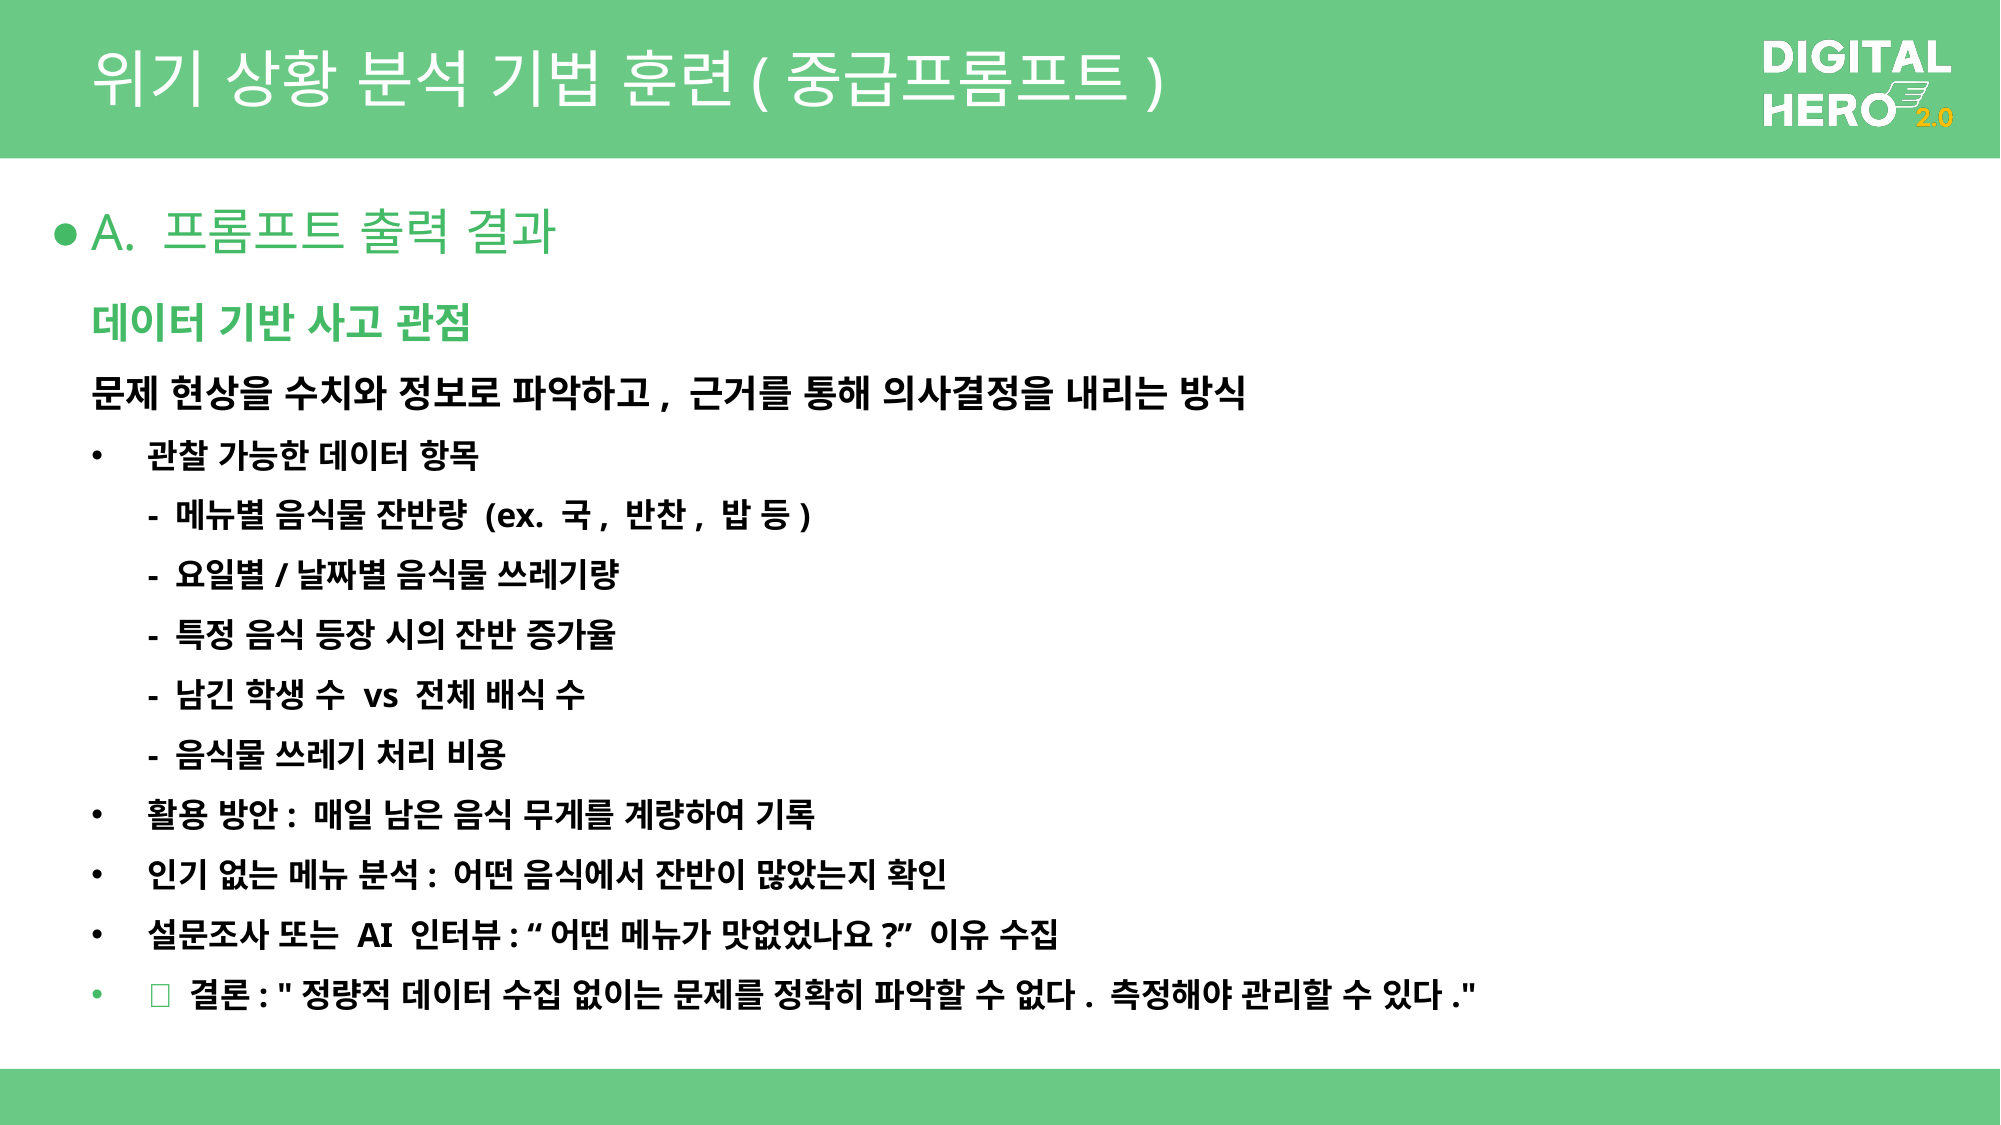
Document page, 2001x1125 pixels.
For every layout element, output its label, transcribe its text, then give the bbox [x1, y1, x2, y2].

title 위기 상황 분석 기법 훈련(중급프롬프트) [76, 33, 1802, 132]
text_box [52, 221, 79, 248]
text_box A. 프롬프트 출력 결과 [76, 185, 1802, 284]
text_box 데이터 기반 사고 관점 문제 현상을 수치와 정보로 파악하고, 근거를 통해 의사결정을 내리는 방식 관찰 가능한 데이터 항목 - 메뉴별 음식물 잔반량 (ex. 국, 반찬, 밥 등) - 요일별/날짜별 음식물 쓰레기량 - 특정 음식 등장 시의 잔반 증가율 - 남긴 학생 수 vs 전체 배식 수 - 음식물 쓰레기 처리 비용 활용 방안: 매일 남은 음식 무게를 계량하여 기록 인기 없는 메뉴 분석: 어떤 음식에서 잔반이 많았는지 확인 설문조사 또는 AI 인터뷰: “어떤 메뉴가 맛없었나요?” 이유 수집 📌 결론: "정량적 데이터 수집 없이는 문제를 정확히 파악할 수 없다. 측정해야 관리할 수 있다." [76, 264, 1832, 1022]
picture [1754, 23, 1967, 146]
